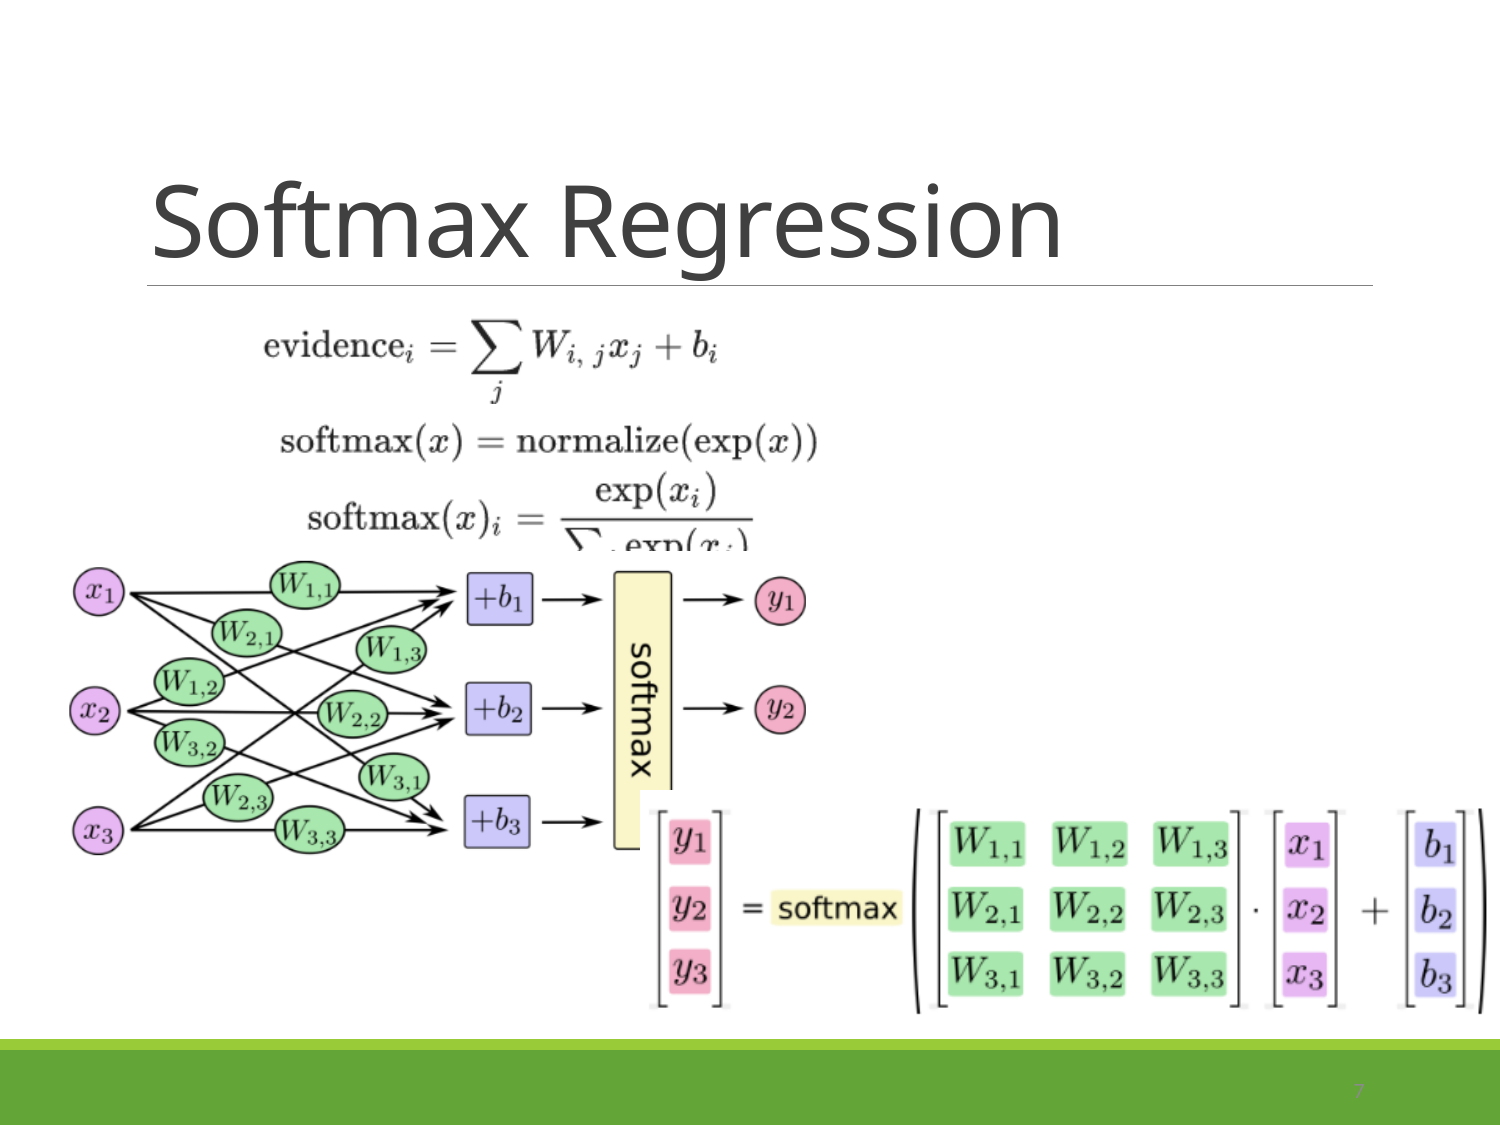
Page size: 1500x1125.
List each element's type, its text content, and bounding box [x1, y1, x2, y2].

picture [57, 286, 1500, 1034]
slide_number 7 [1218, 1059, 1380, 1120]
title Softmax Regression [135, 47, 1373, 285]
